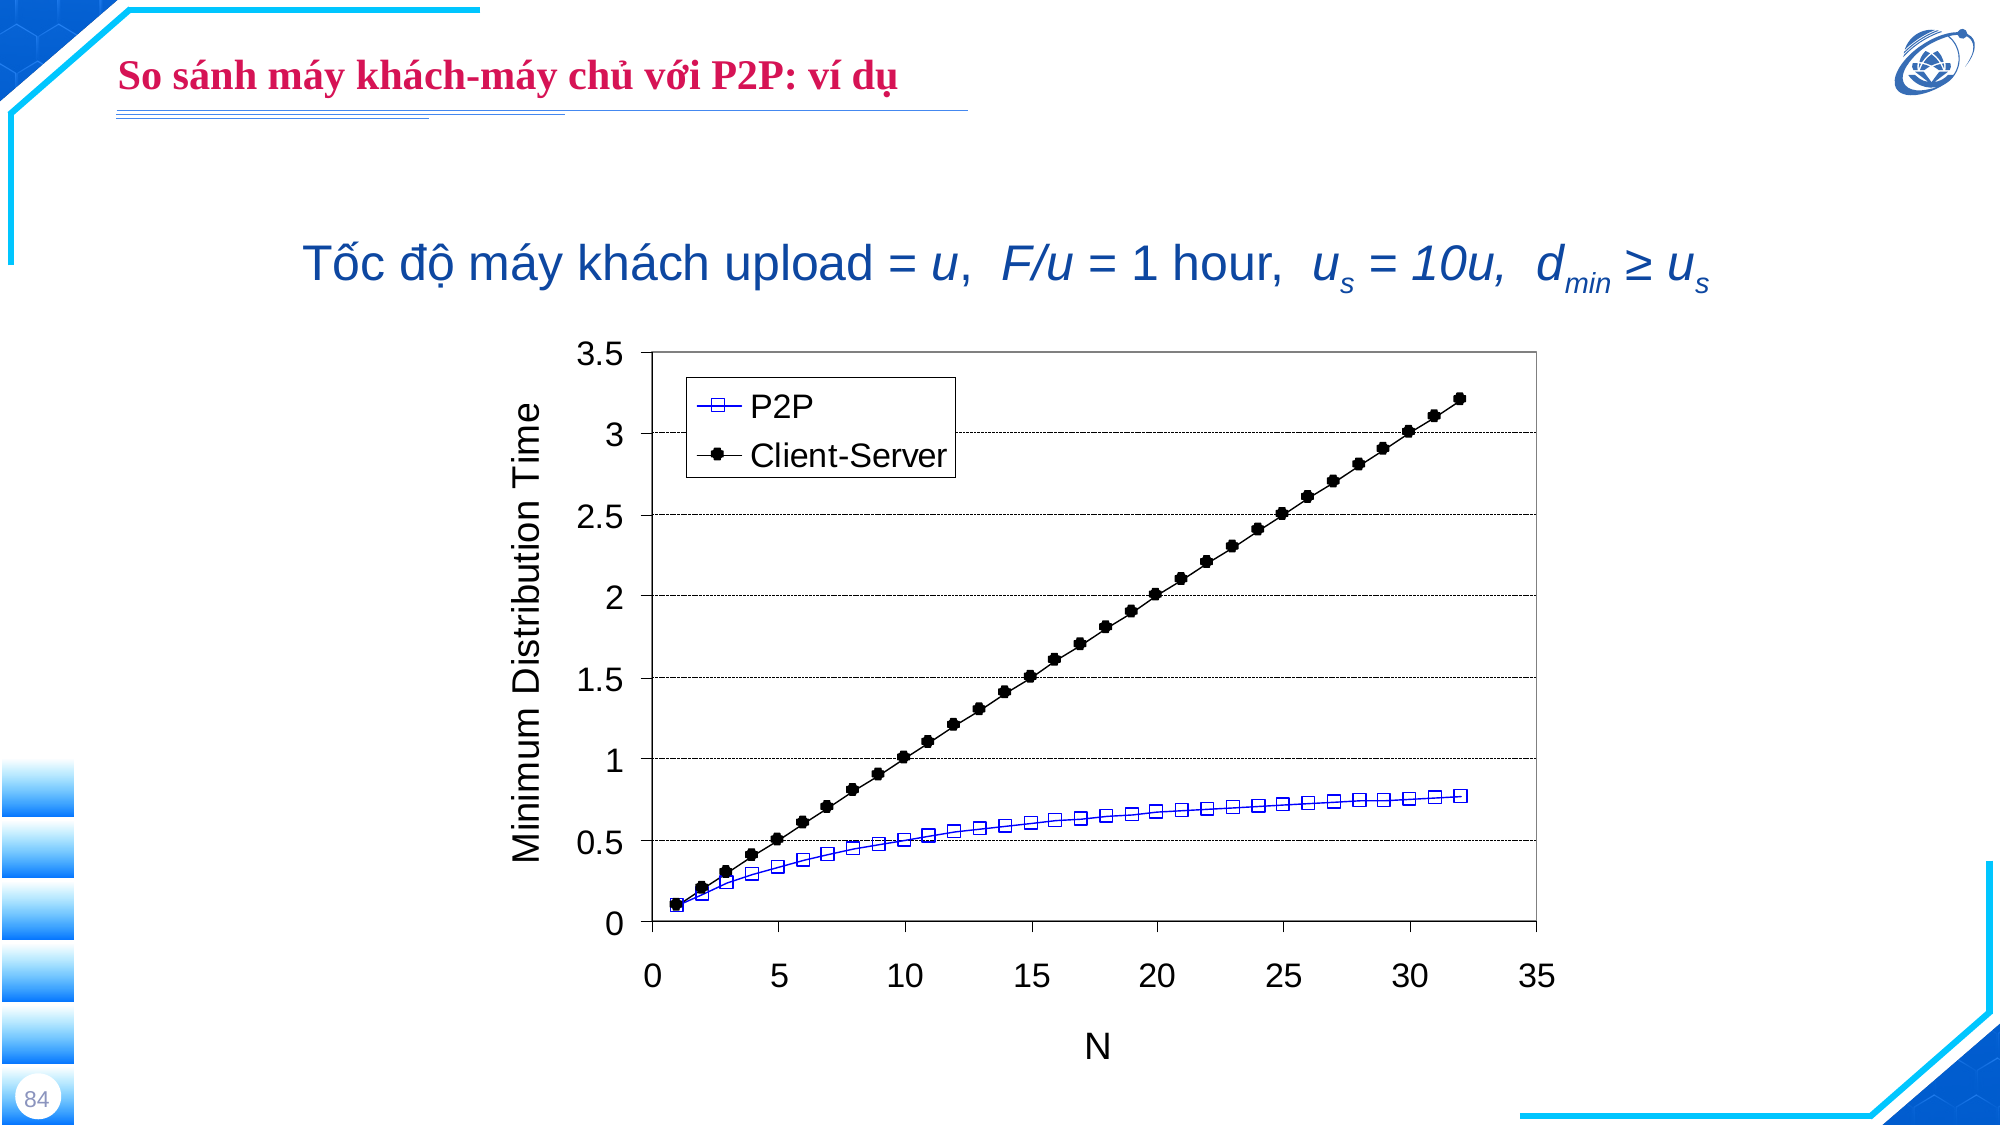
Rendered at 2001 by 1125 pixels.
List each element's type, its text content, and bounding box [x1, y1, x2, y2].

slide_number 84 [0, 1075, 117, 1122]
text_box Tốc độ máy khách upload = u, F/u = 1 hour, us = 10u, dmin ≥ us [287, 223, 1944, 307]
title So sánh máy khách-máy chủ với P2P: ví dụ [117, 28, 1863, 106]
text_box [488, 300, 1642, 1087]
